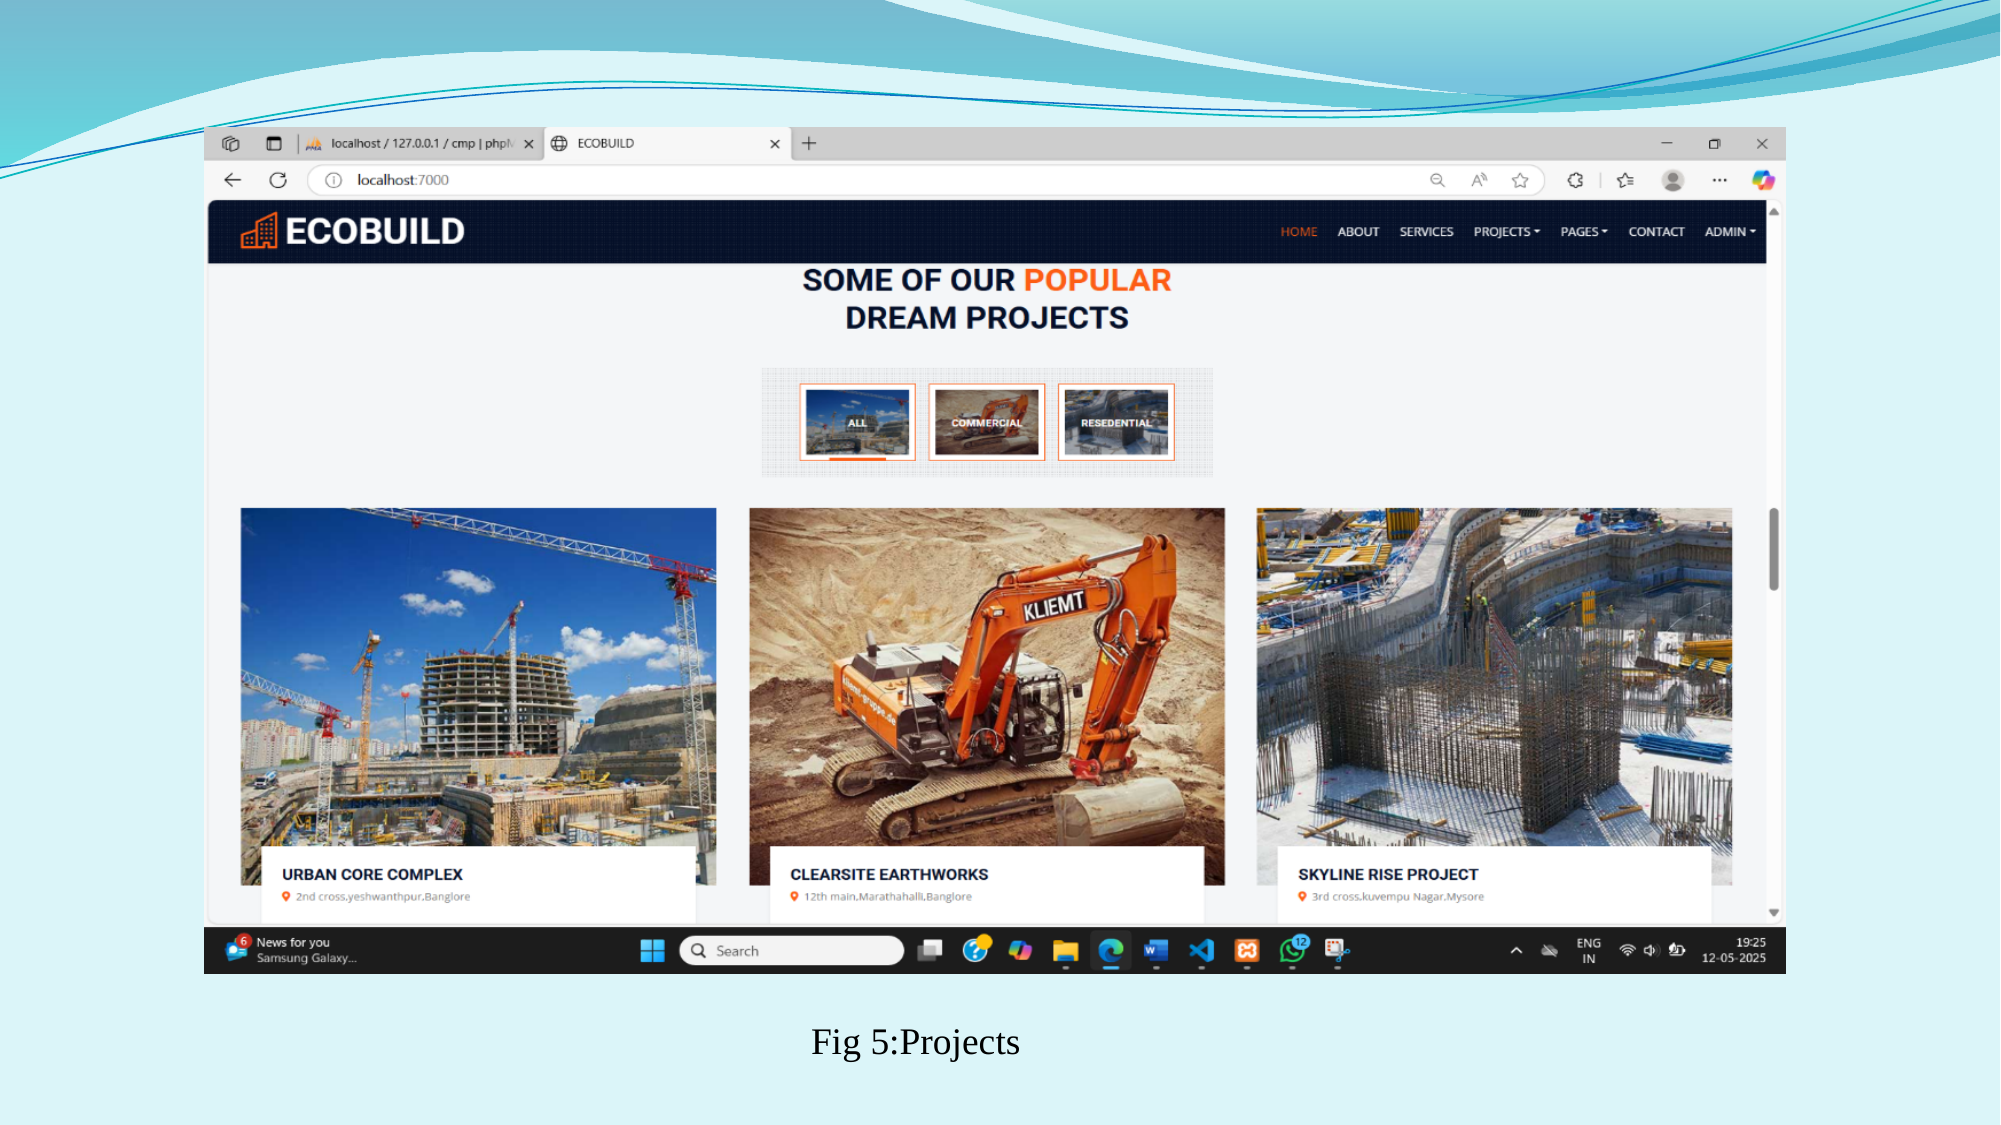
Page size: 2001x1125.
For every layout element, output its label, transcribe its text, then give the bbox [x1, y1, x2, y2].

picture [203, 127, 1786, 974]
text_box Fig 5:Projects [796, 1009, 1799, 1069]
